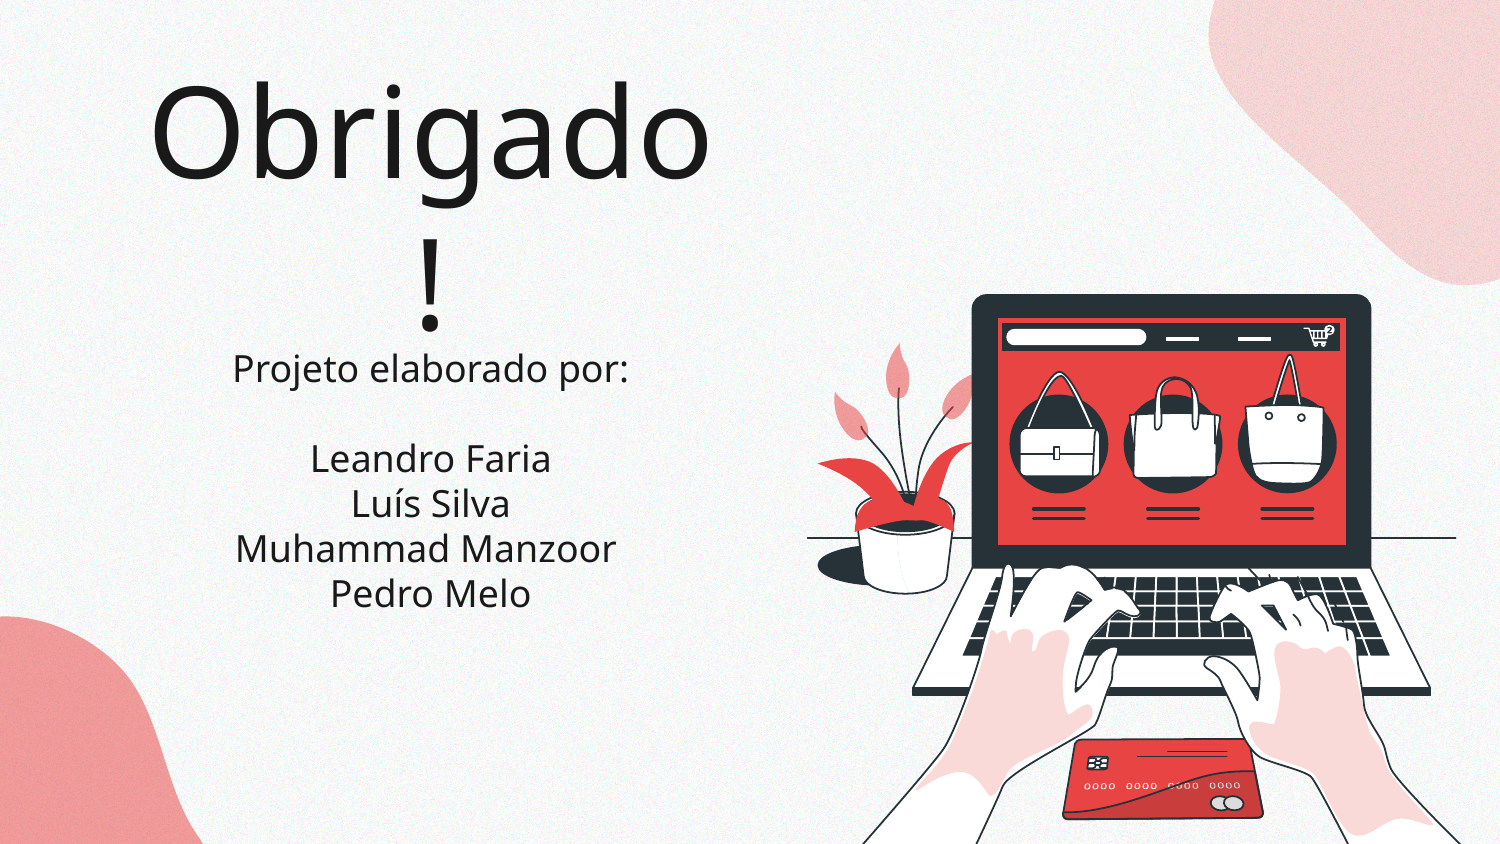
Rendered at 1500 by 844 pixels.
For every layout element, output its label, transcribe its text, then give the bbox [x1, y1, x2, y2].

subtitle Projeto elaborado por: Leandro Faria Luís Silva Muhammad Manzoor Pedro Melo [157, 362, 705, 597]
title Obrigado! [120, 50, 742, 168]
picture [0, 0, 1500, 844]
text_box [807, 294, 1463, 844]
